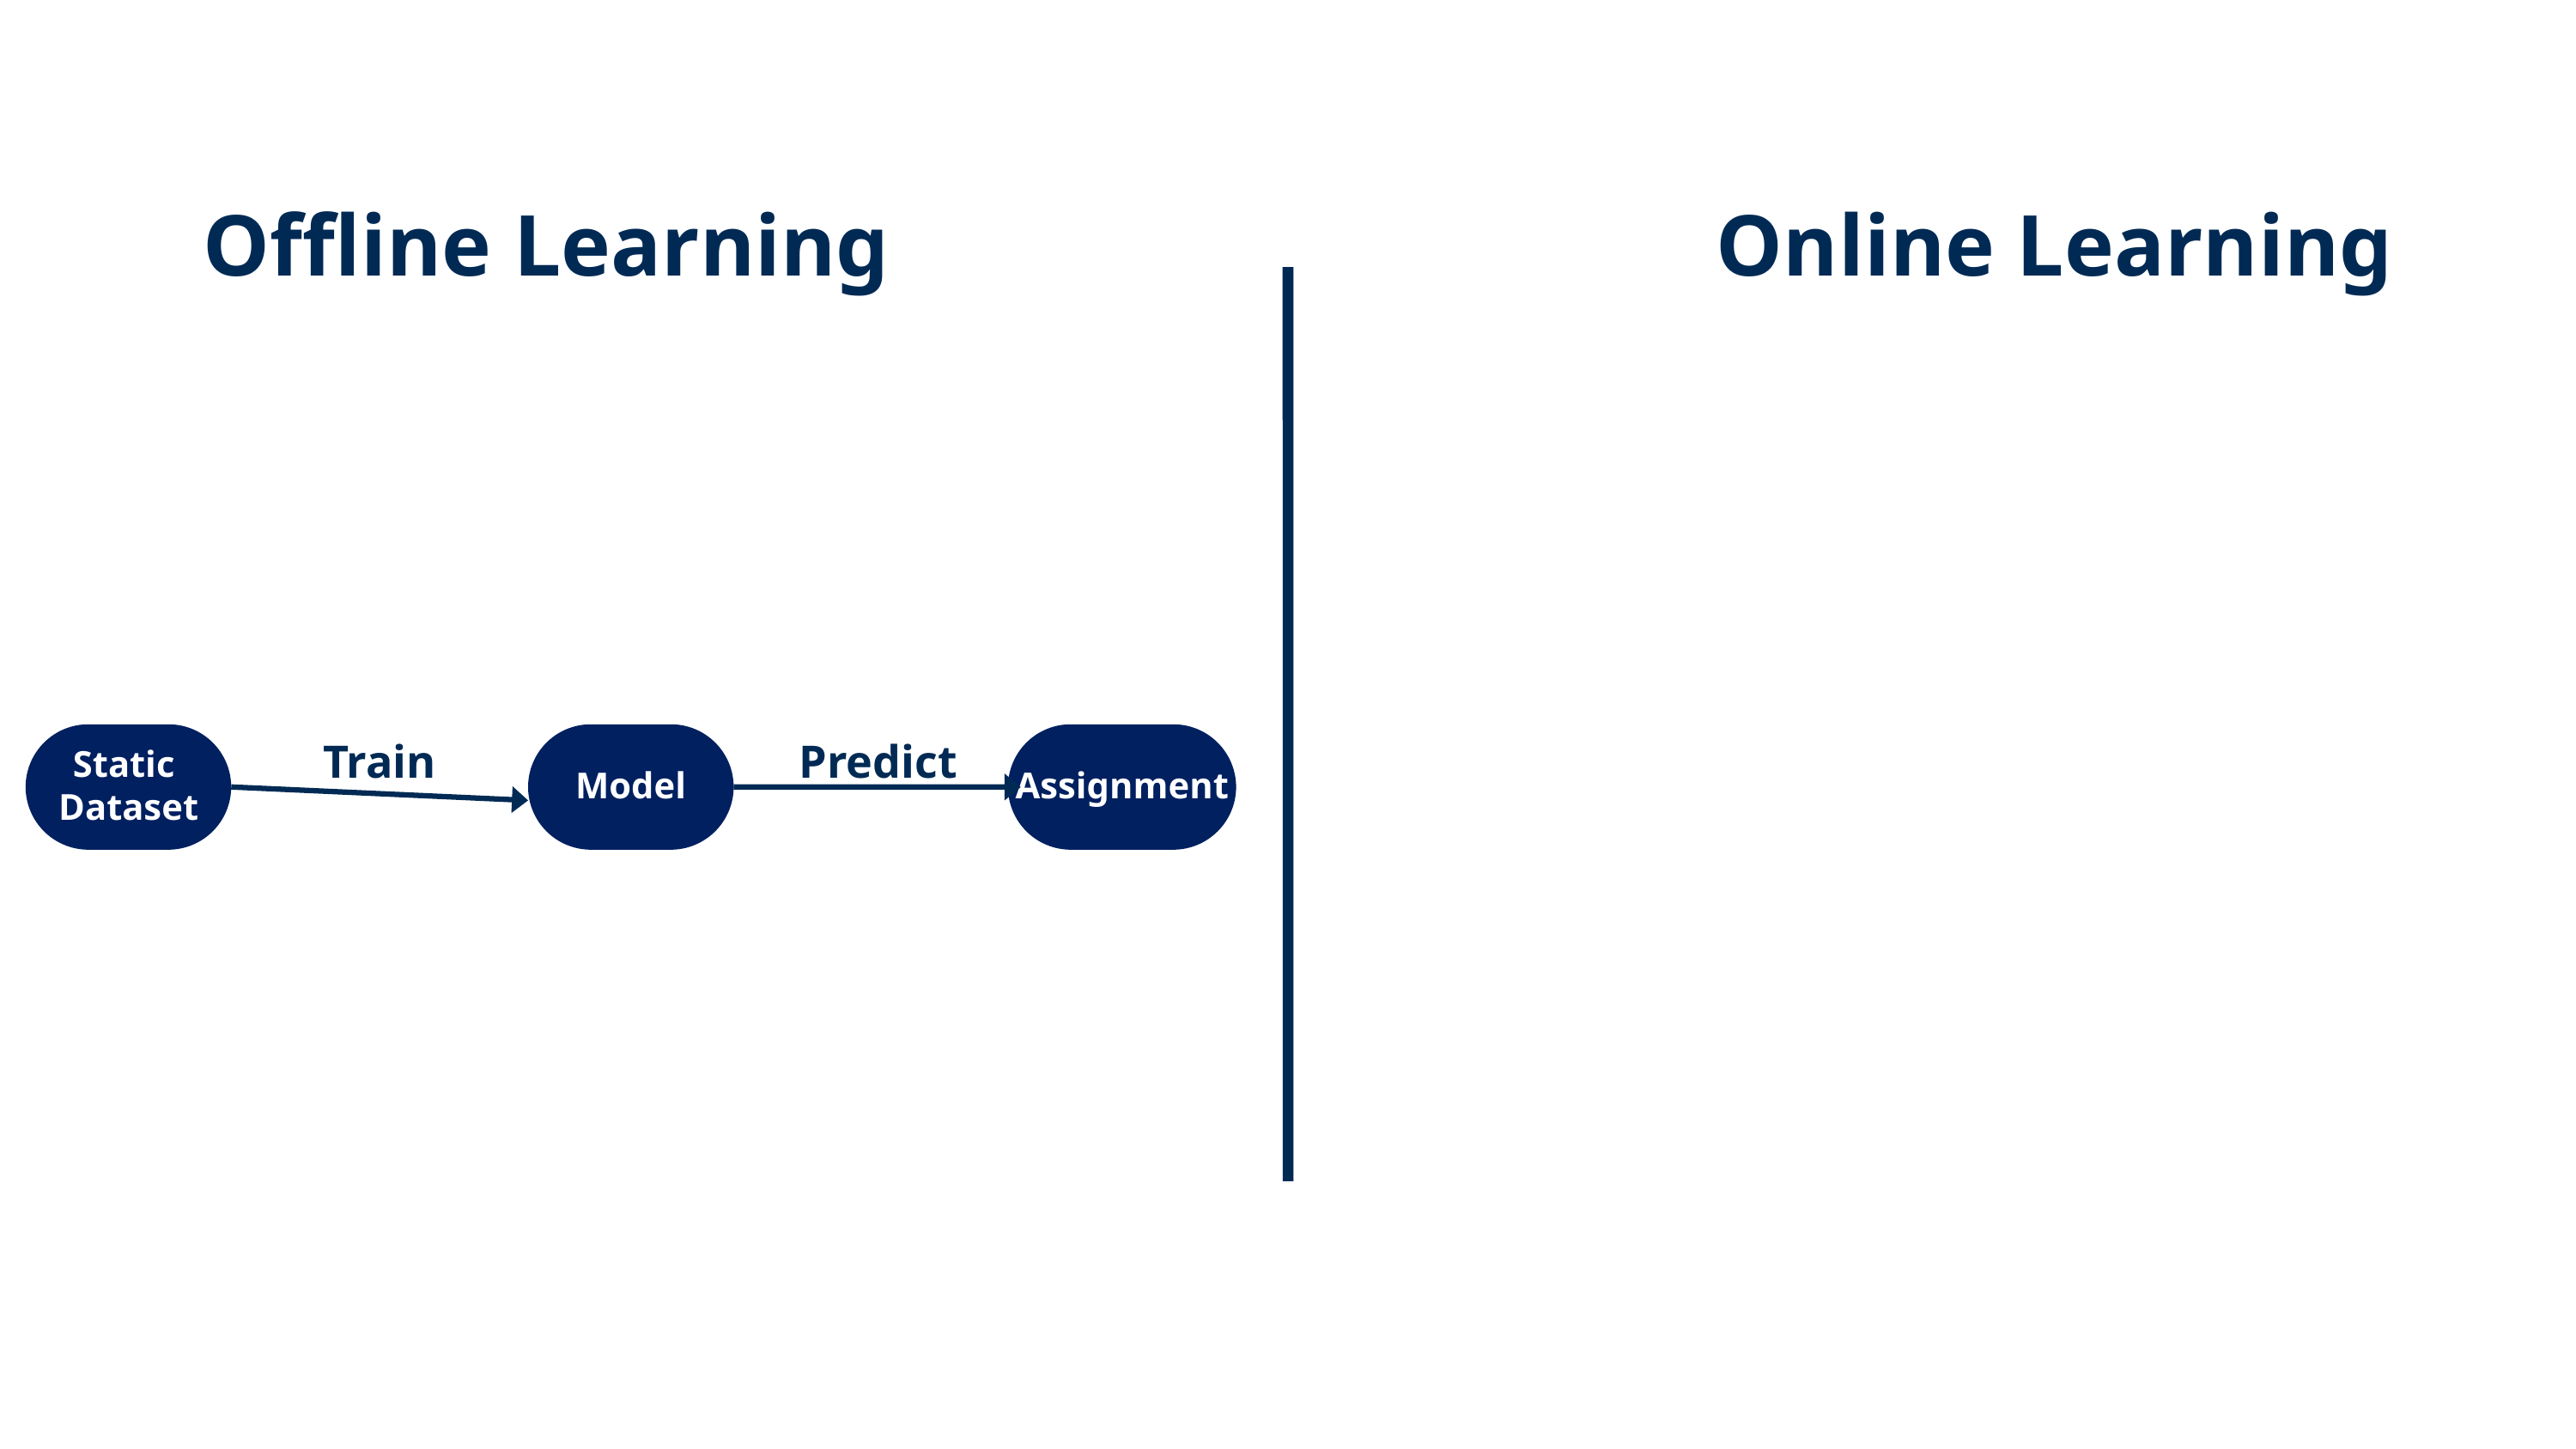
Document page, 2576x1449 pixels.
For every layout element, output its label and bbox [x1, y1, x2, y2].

text_box [25, 709, 1236, 851]
text_box [1534, 144, 2576, 294]
text_box [25, 144, 1068, 294]
